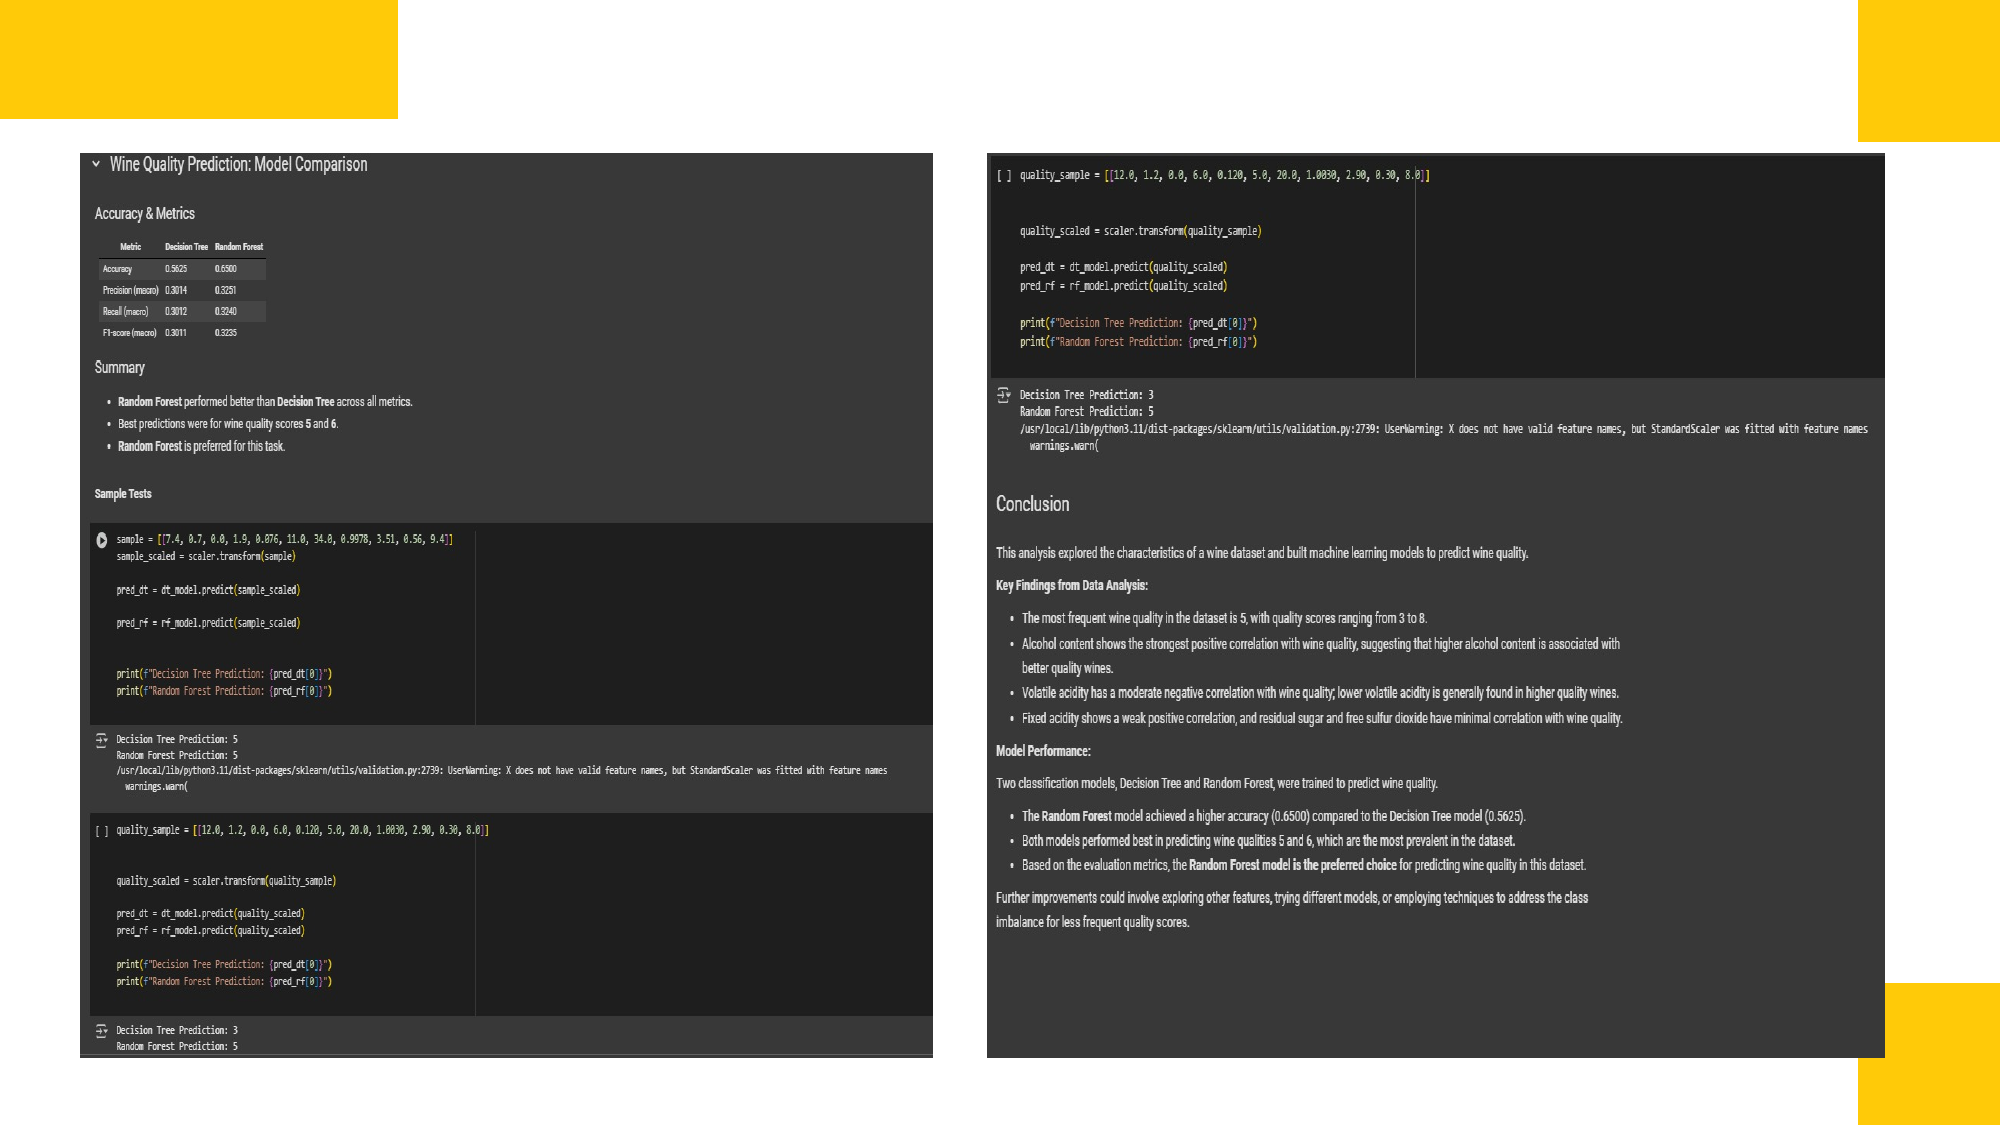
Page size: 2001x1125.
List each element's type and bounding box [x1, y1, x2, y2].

picture [80, 153, 933, 1058]
picture [987, 153, 1885, 1058]
